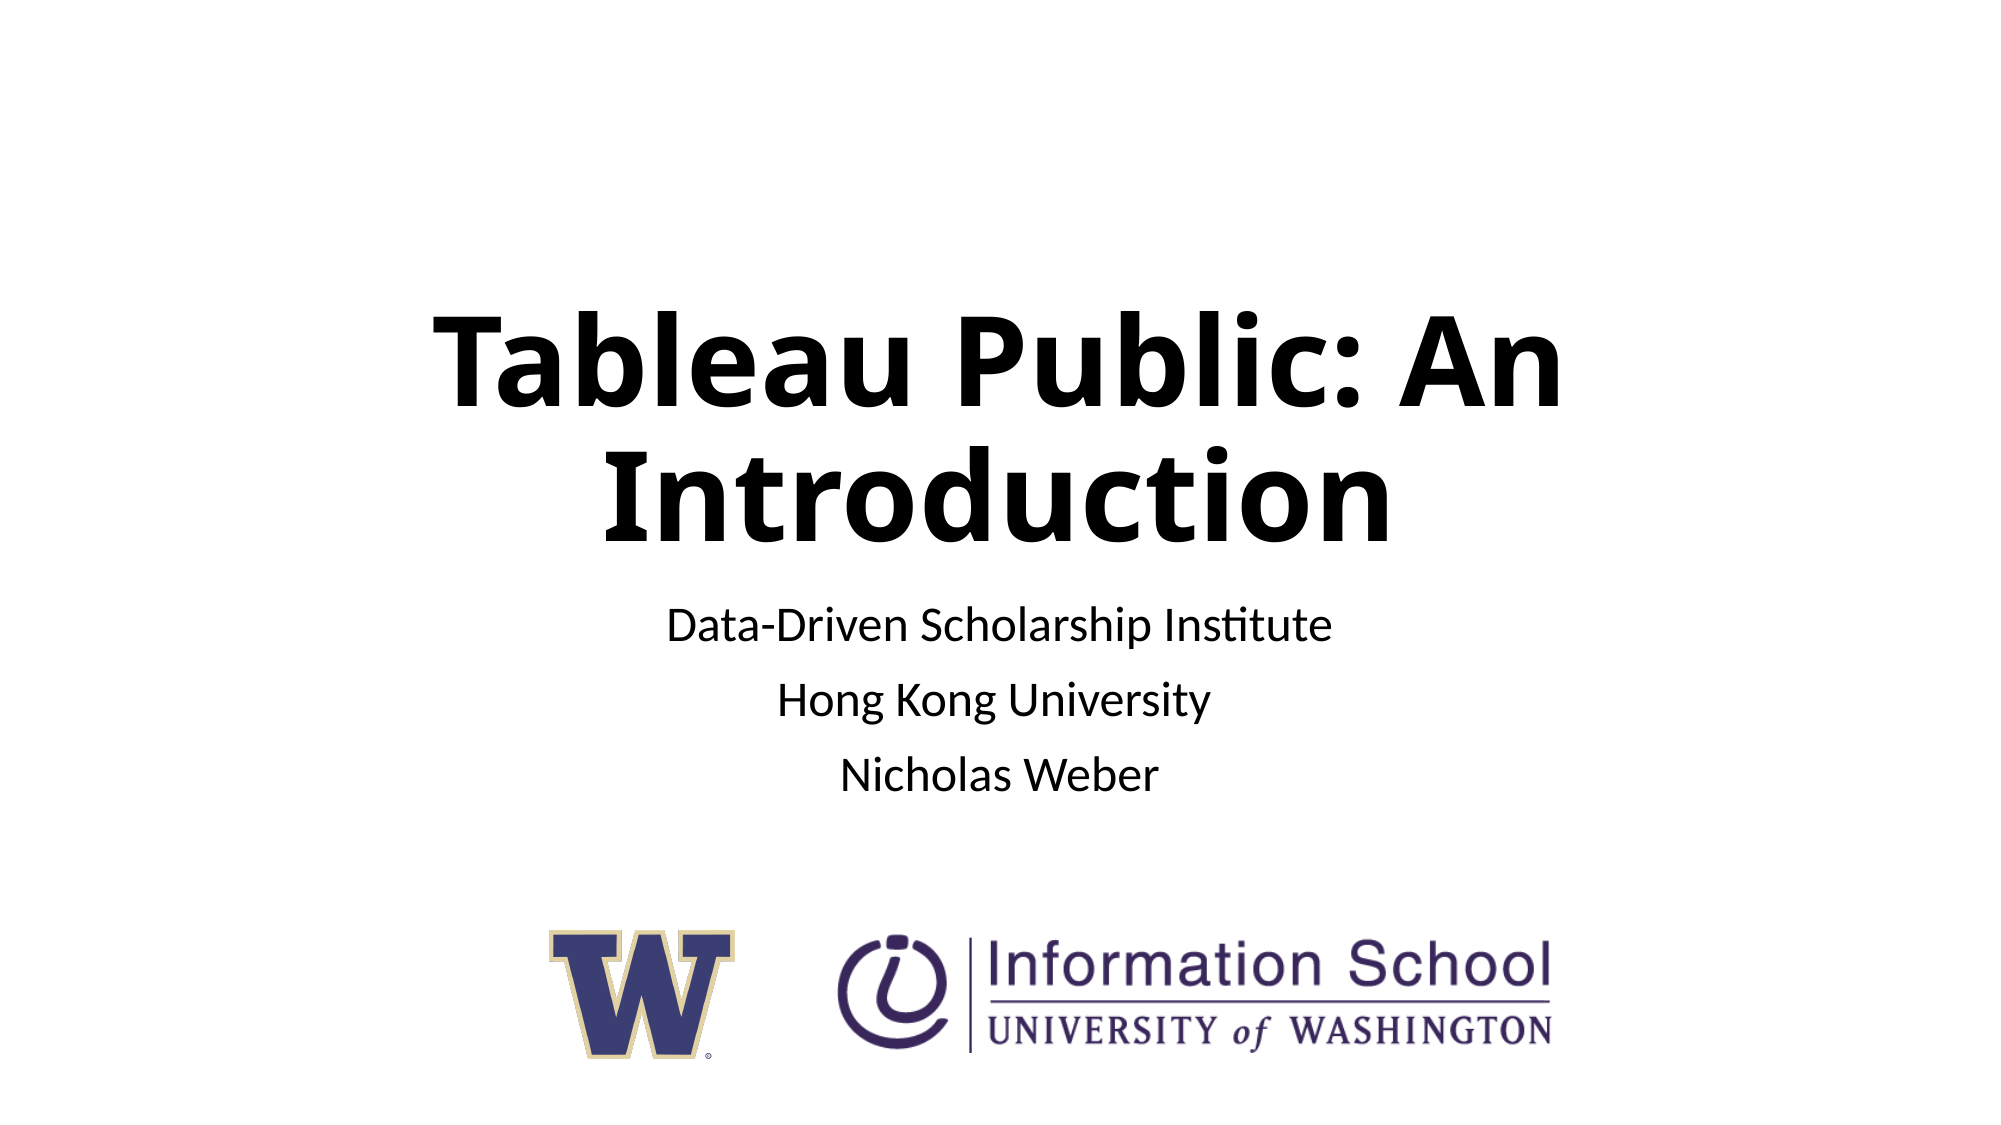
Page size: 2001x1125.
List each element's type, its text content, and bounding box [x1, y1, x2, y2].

subtitle Data-Driven Scholarship Institute Hong Kong University Nicholas Weber [249, 590, 1750, 863]
picture [837, 933, 1553, 1053]
title Tableau Public: An Introduction [249, 184, 1750, 576]
picture [549, 930, 736, 1059]
